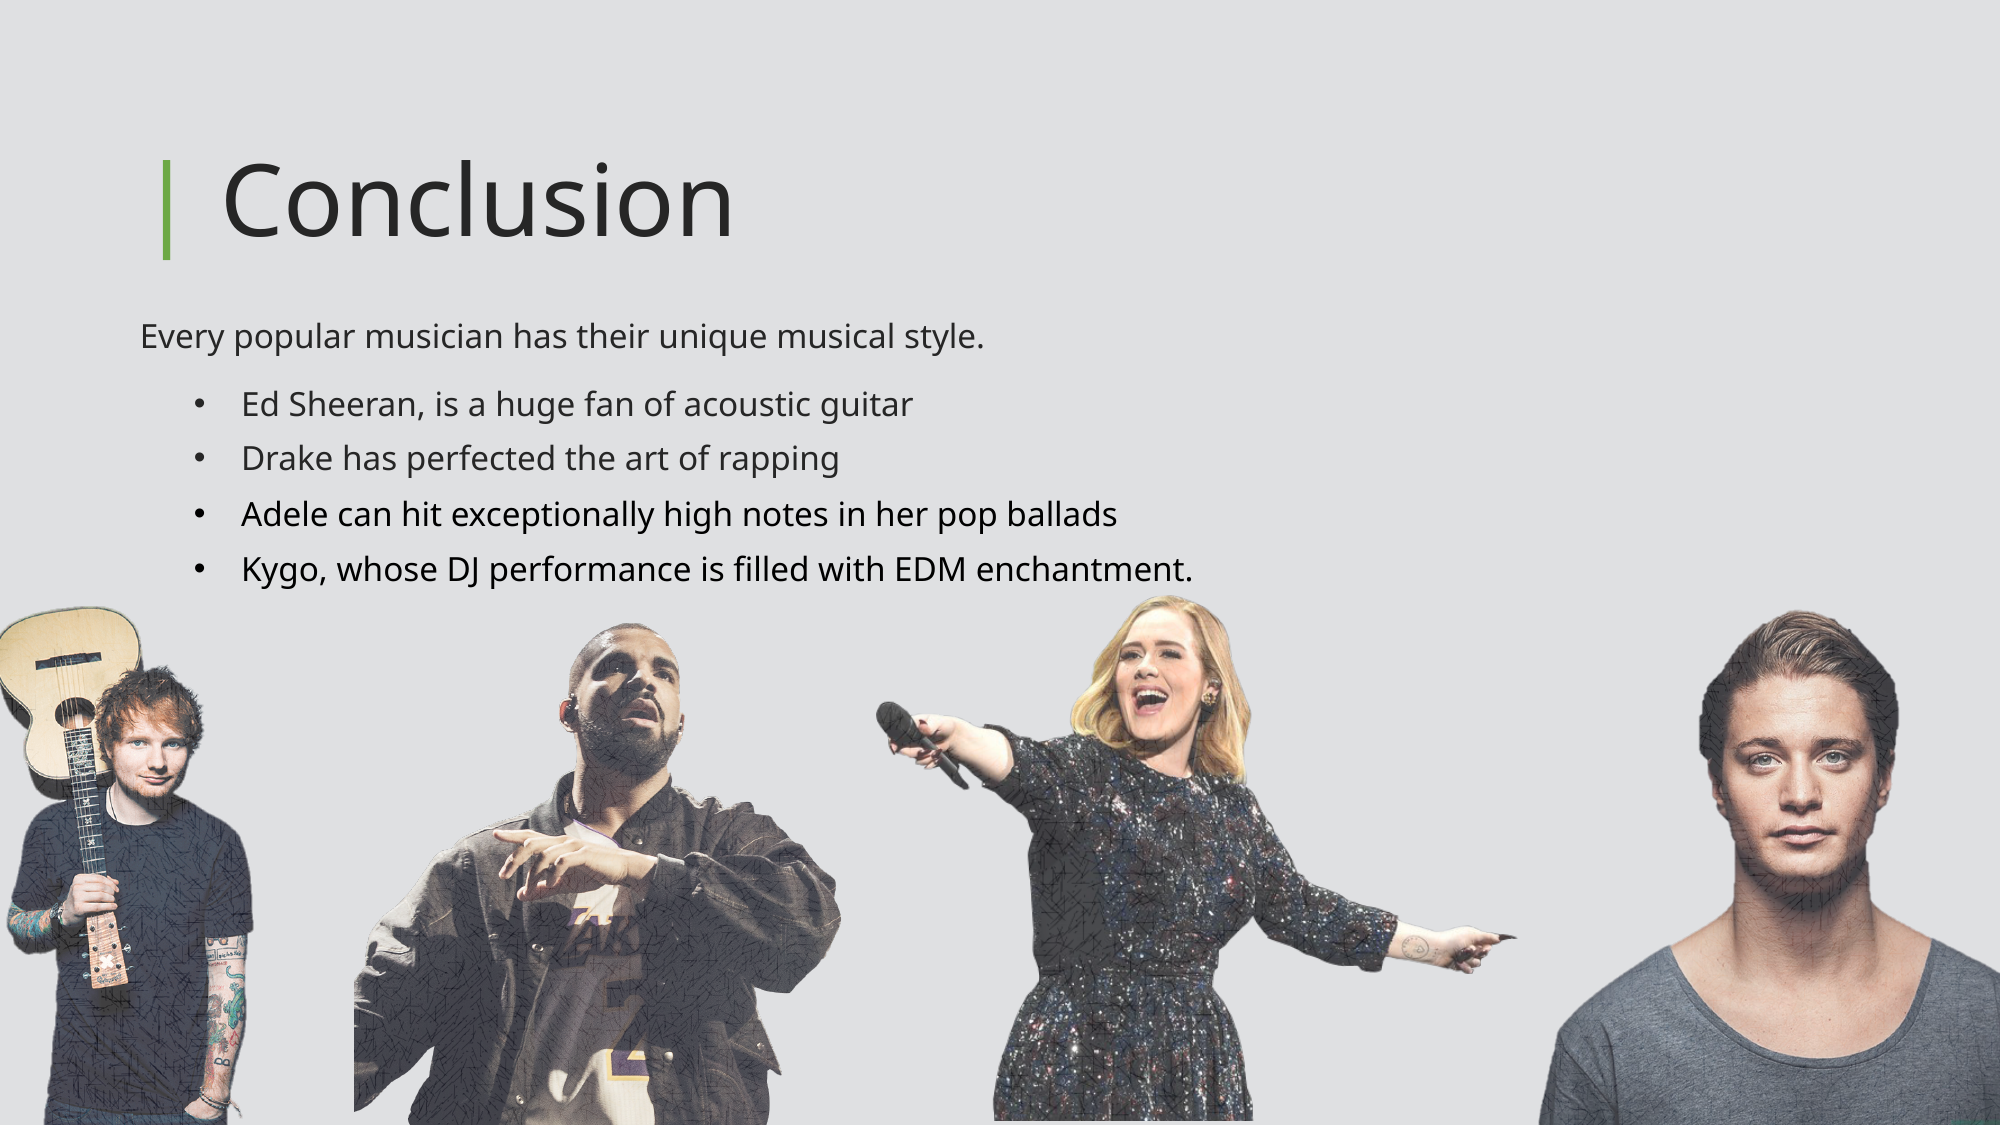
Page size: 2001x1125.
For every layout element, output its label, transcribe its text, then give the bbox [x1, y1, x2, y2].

text_box | Conclusion [125, 128, 1331, 264]
text_box Kygo, whose DJ performance is filled with EDM enchantment. [179, 520, 1228, 596]
picture [354, 594, 1518, 1125]
text_box Drake has perfected the art of rapping [179, 409, 1228, 465]
picture [1523, 598, 2000, 1125]
picture [0, 577, 263, 1125]
text_box Every popular musician has their unique musical style. [125, 287, 1174, 363]
text_box Adele can hit exceptionally high notes in her pop ballads [179, 465, 1228, 520]
text_box Ed Sheeran, is a huge fan of acoustic guitar [179, 355, 1228, 409]
